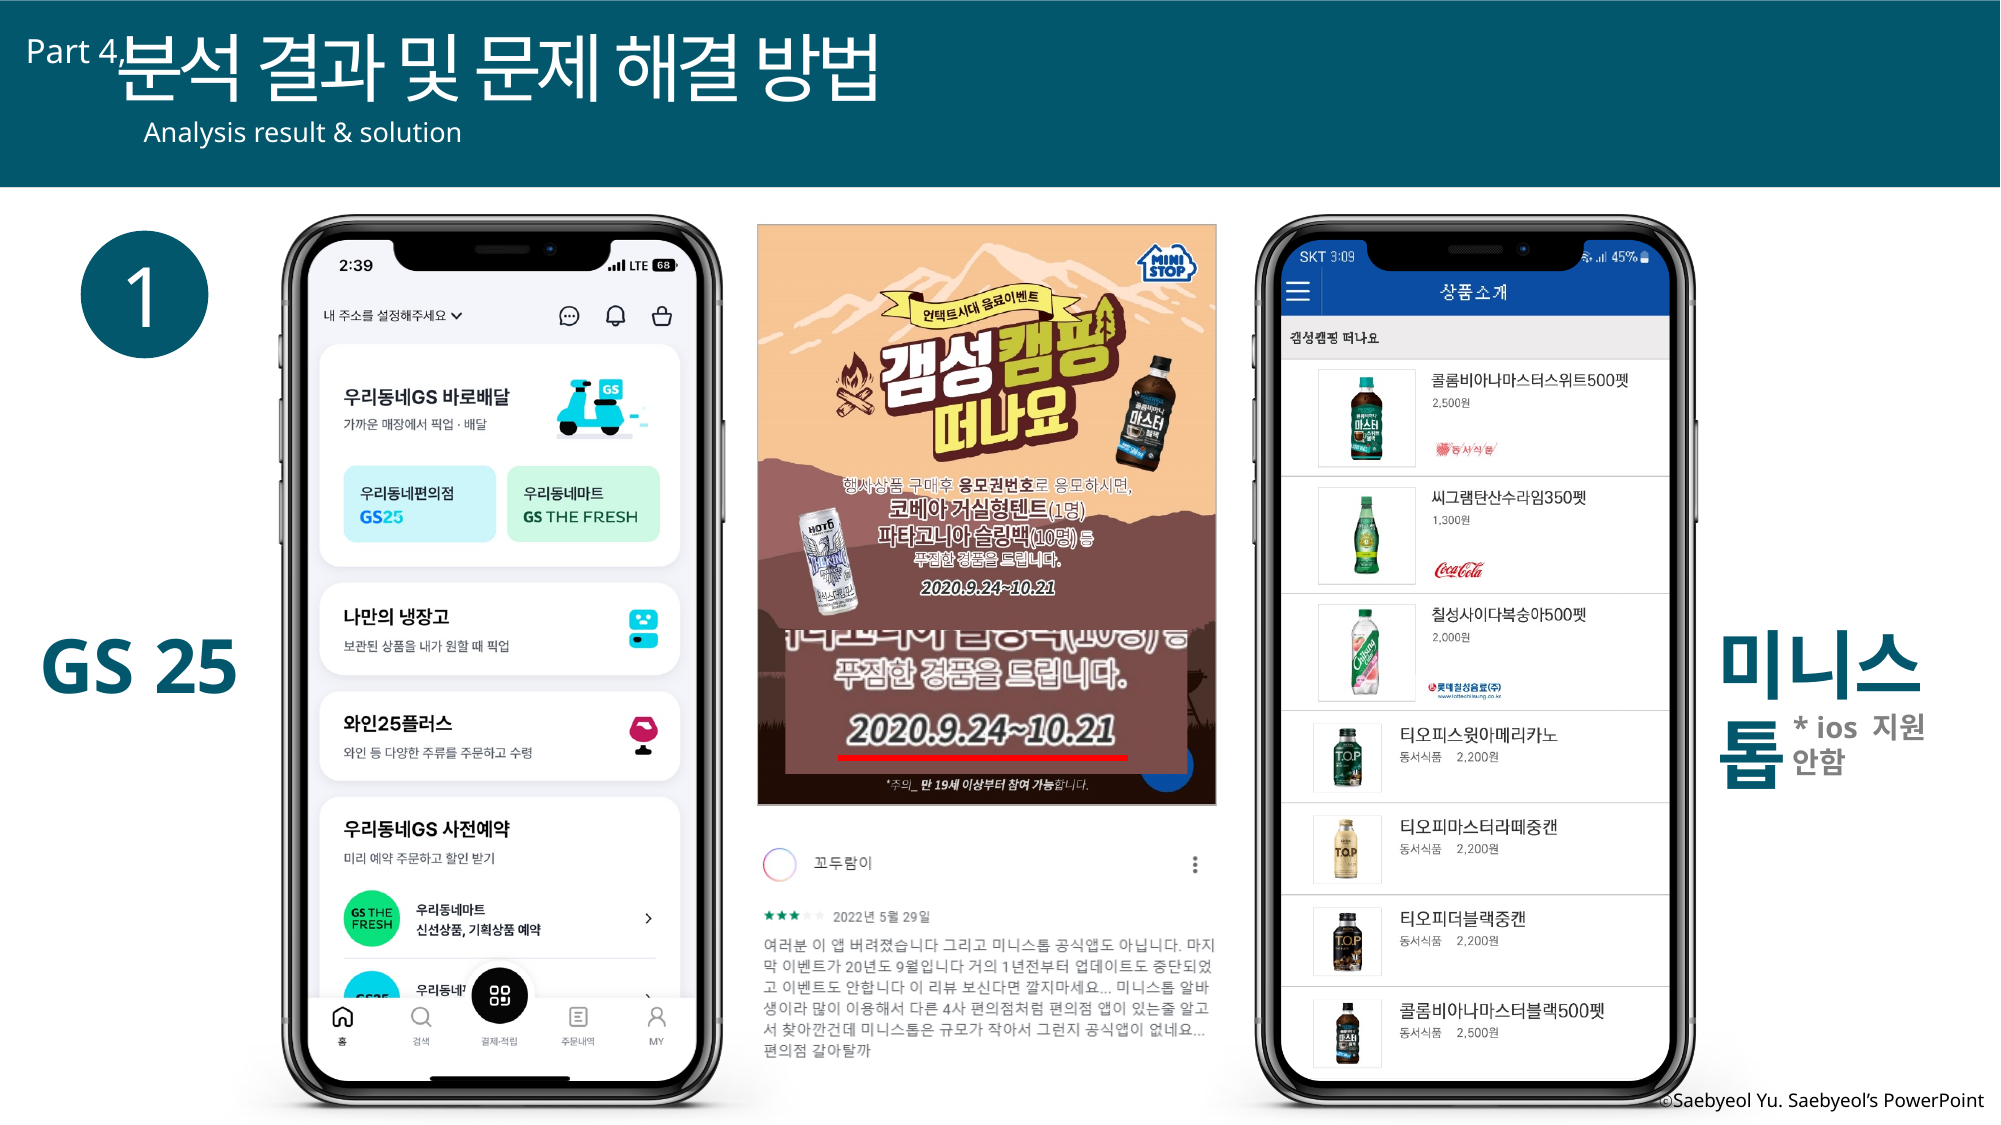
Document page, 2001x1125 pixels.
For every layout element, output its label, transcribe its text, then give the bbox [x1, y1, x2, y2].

text_box 미니스톱 [1779, 611, 2000, 807]
text_box GS 25 [24, 611, 194, 717]
text_box Analysis result & solution [128, 108, 478, 156]
picture [194, 214, 1779, 1125]
text_box [0, 0, 2000, 187]
text_box * ios 지원 안함 [1779, 701, 1988, 787]
text_box Part 4, [10, 22, 151, 78]
text_box 분석 결과 및 문제 해결 방법 [100, 13, 901, 119]
text_box 1 [79, 229, 194, 360]
